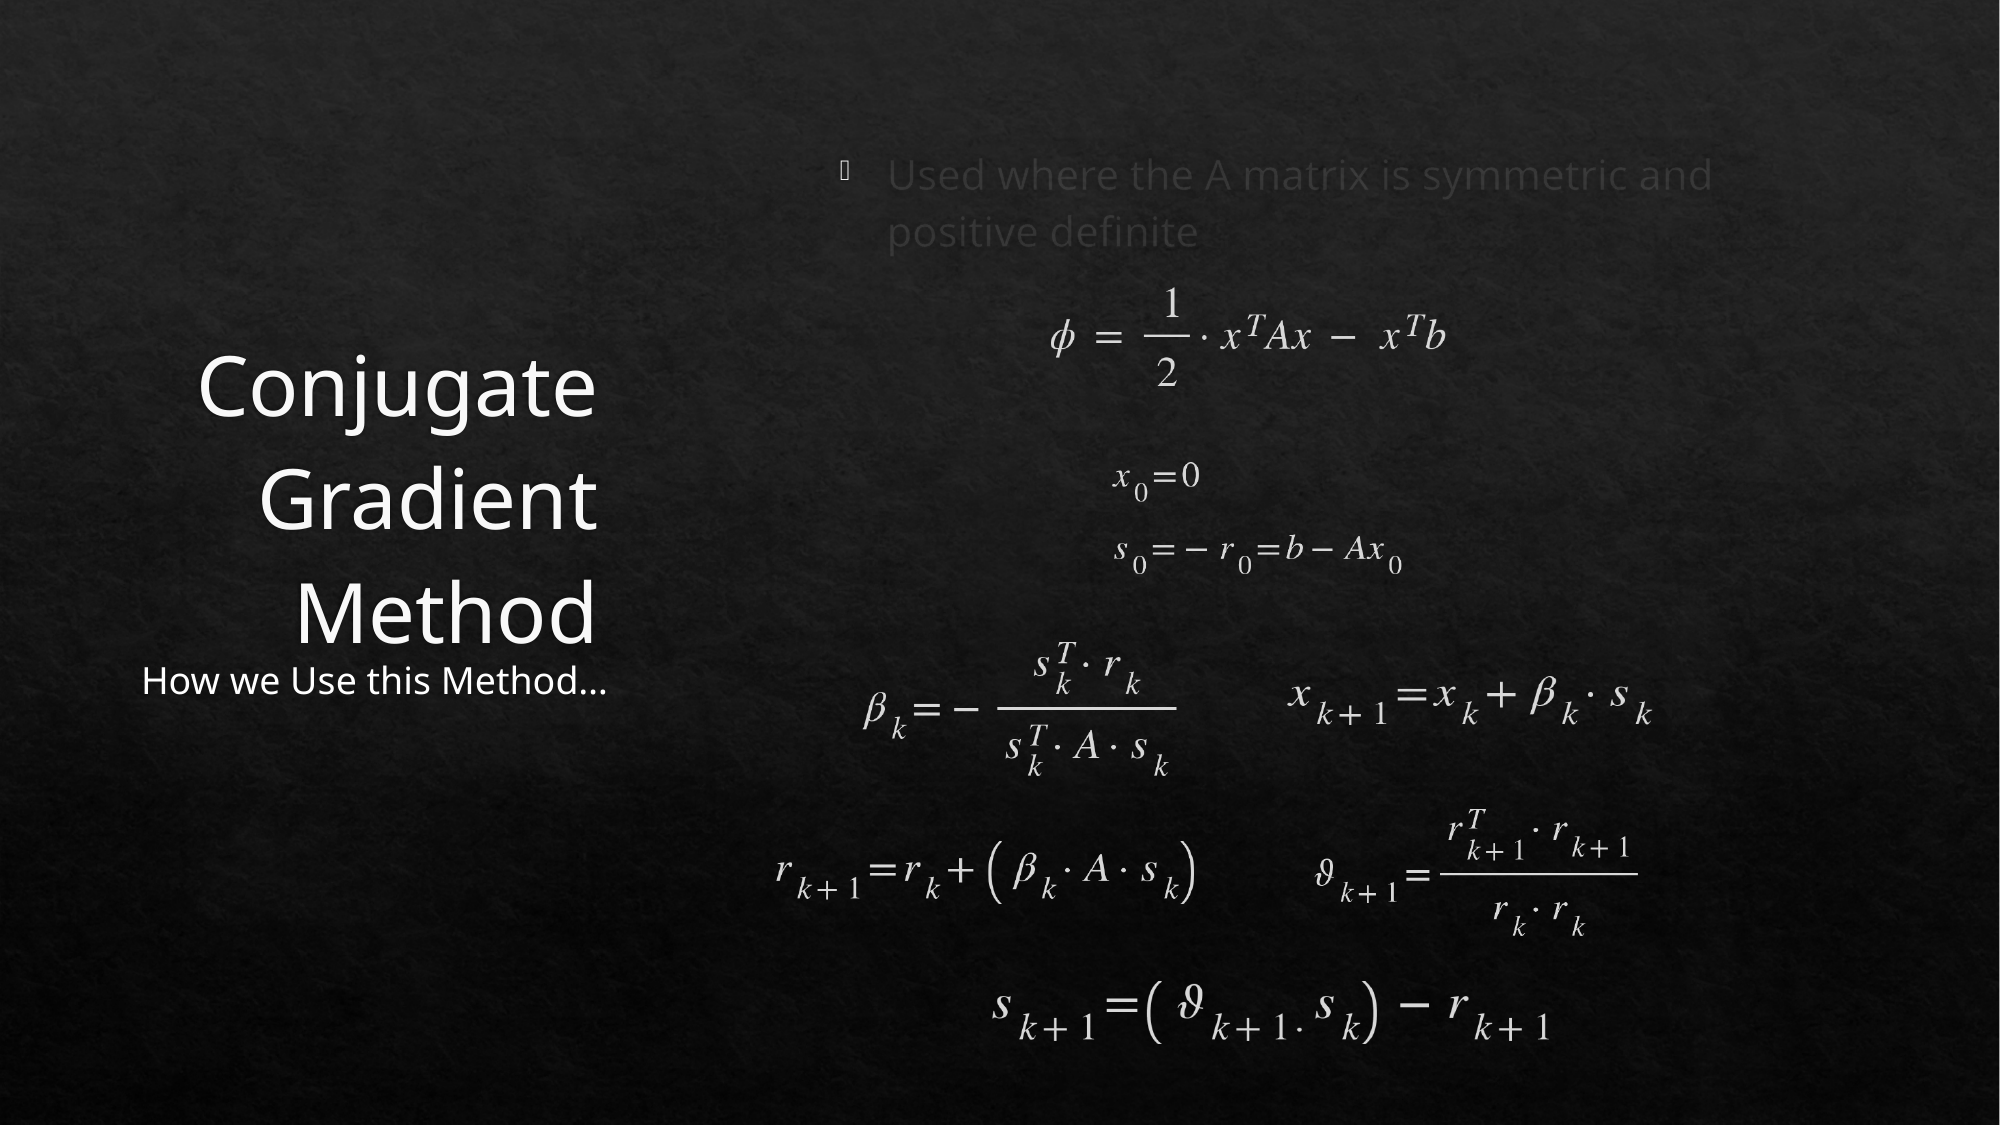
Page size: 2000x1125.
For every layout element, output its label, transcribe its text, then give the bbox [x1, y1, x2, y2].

picture [1111, 462, 1402, 574]
title Conjugate Gradient Method [0, 158, 614, 950]
picture [861, 642, 1182, 776]
list Used where the A matrix is symmetric and positive definite [824, 137, 1803, 400]
picture [1313, 809, 1642, 937]
picture [1049, 287, 1449, 387]
picture [990, 980, 1553, 1044]
picture [1286, 676, 1654, 726]
picture [774, 841, 1207, 905]
text_box How we Use this Method… [126, 649, 624, 768]
